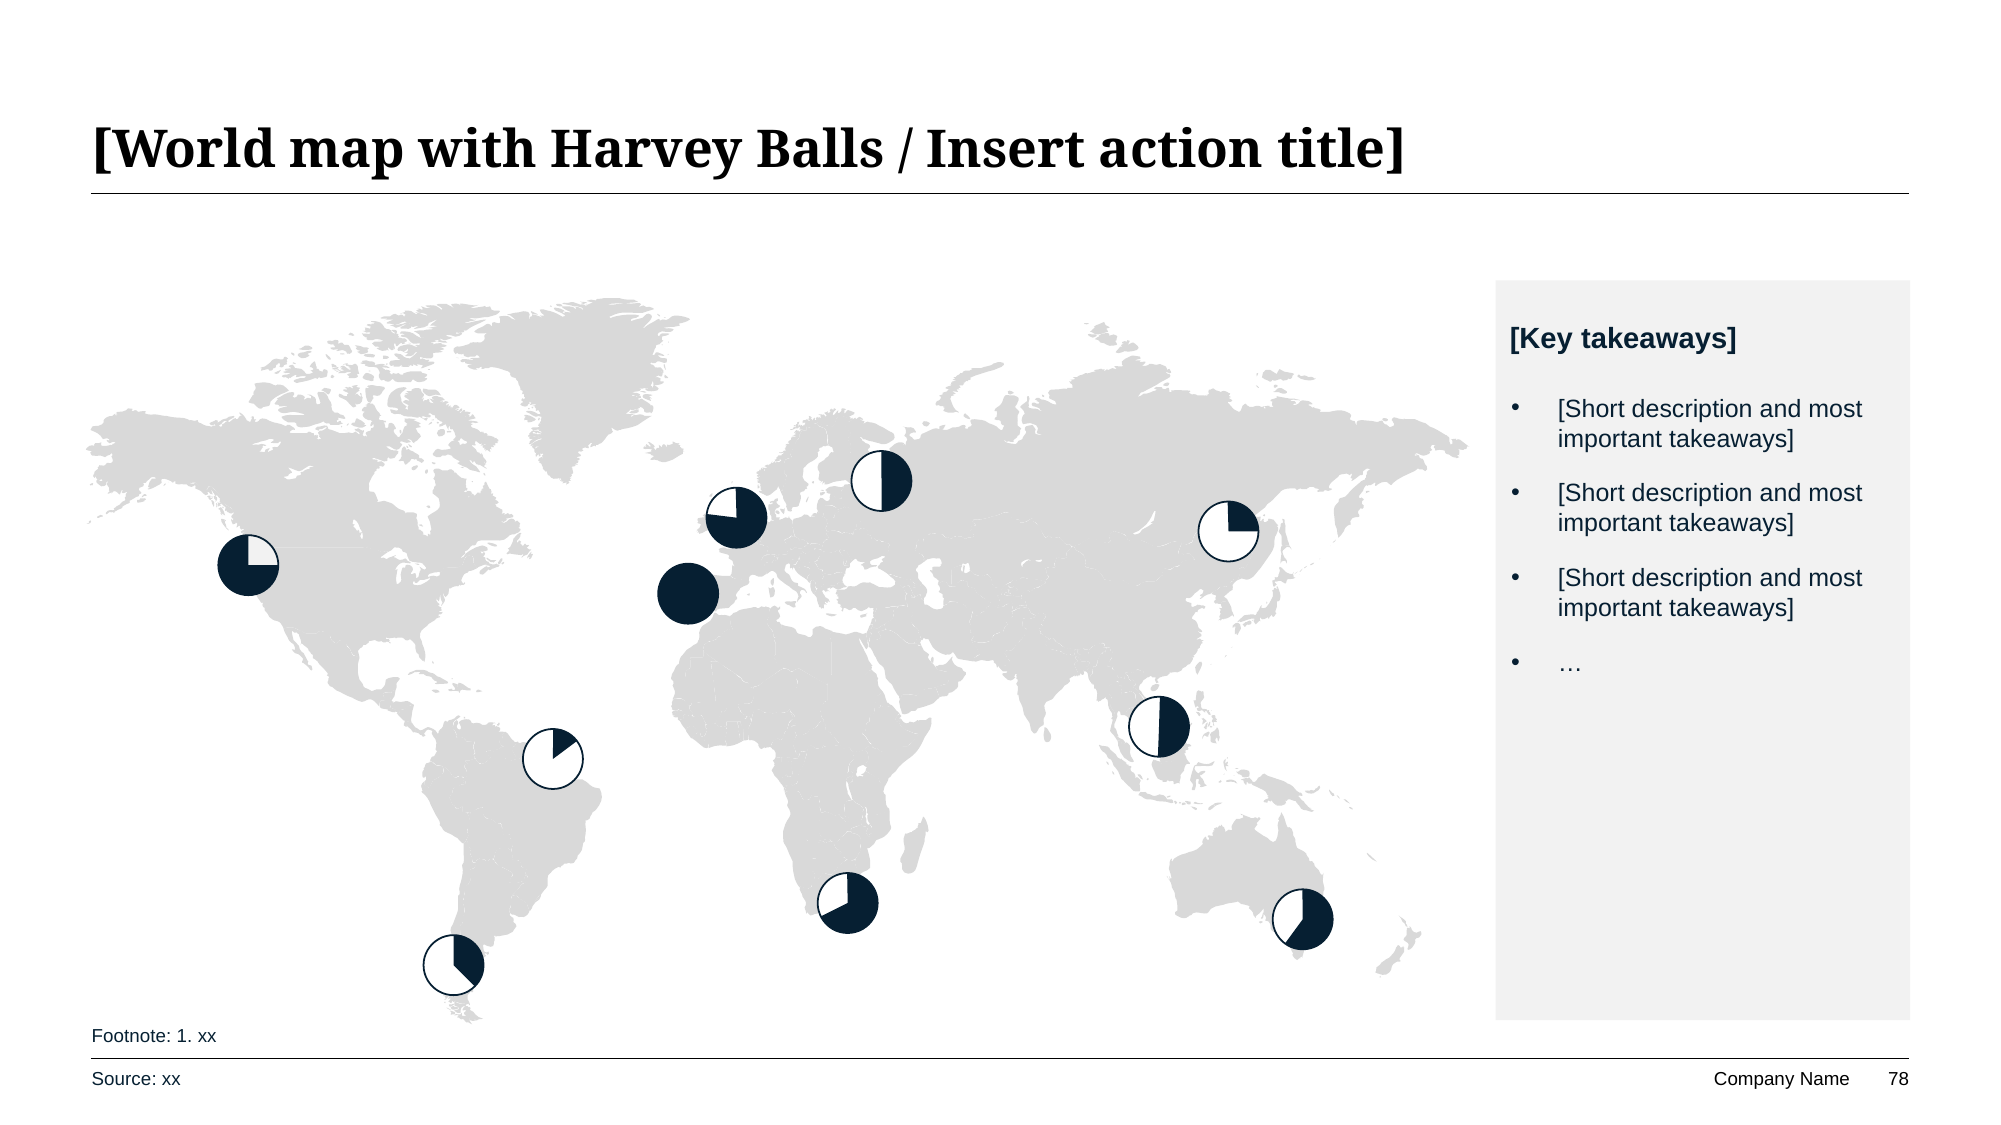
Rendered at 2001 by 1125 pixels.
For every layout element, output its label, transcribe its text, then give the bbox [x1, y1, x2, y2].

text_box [82, 297, 1471, 1025]
title [World map with Harvey Balls / Insert action title] [91, 58, 1909, 179]
text_box [Short description and most important takeaways] [Short description and most important takeaways] [Short description and most important takeaways] … [1496, 384, 1910, 684]
text_box Source: xx [76, 1066, 1274, 1109]
text_box Footnote: 1. xx [76, 1005, 1618, 1066]
text_box [Key takeaways] [1494, 244, 1910, 363]
text_box [1495, 280, 1911, 1021]
